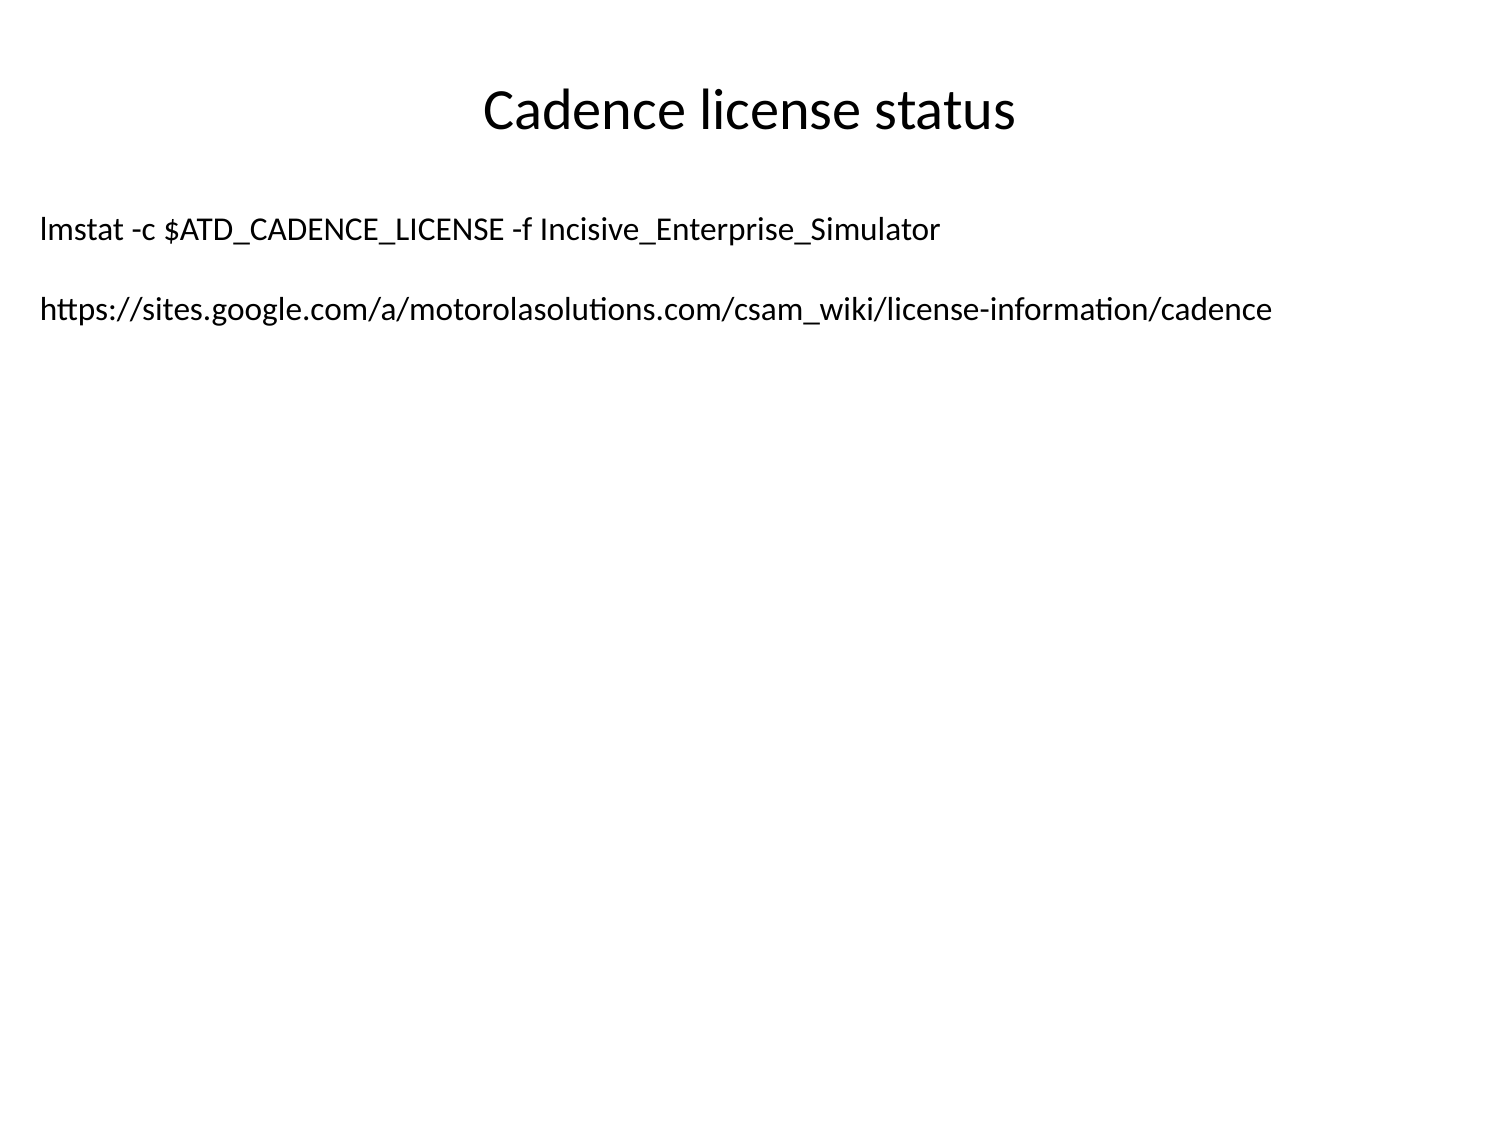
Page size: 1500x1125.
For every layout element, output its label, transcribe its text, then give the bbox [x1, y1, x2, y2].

title Cadence license status [75, 12, 1425, 200]
text_box lmstat -c $ATD_CADENCE_LICENSE -f Incisive_Enterprise_Simulator https://sites.google.com/a/motorolasolutions.com/csam_wiki/license-information/cadence [24, 199, 1413, 335]
